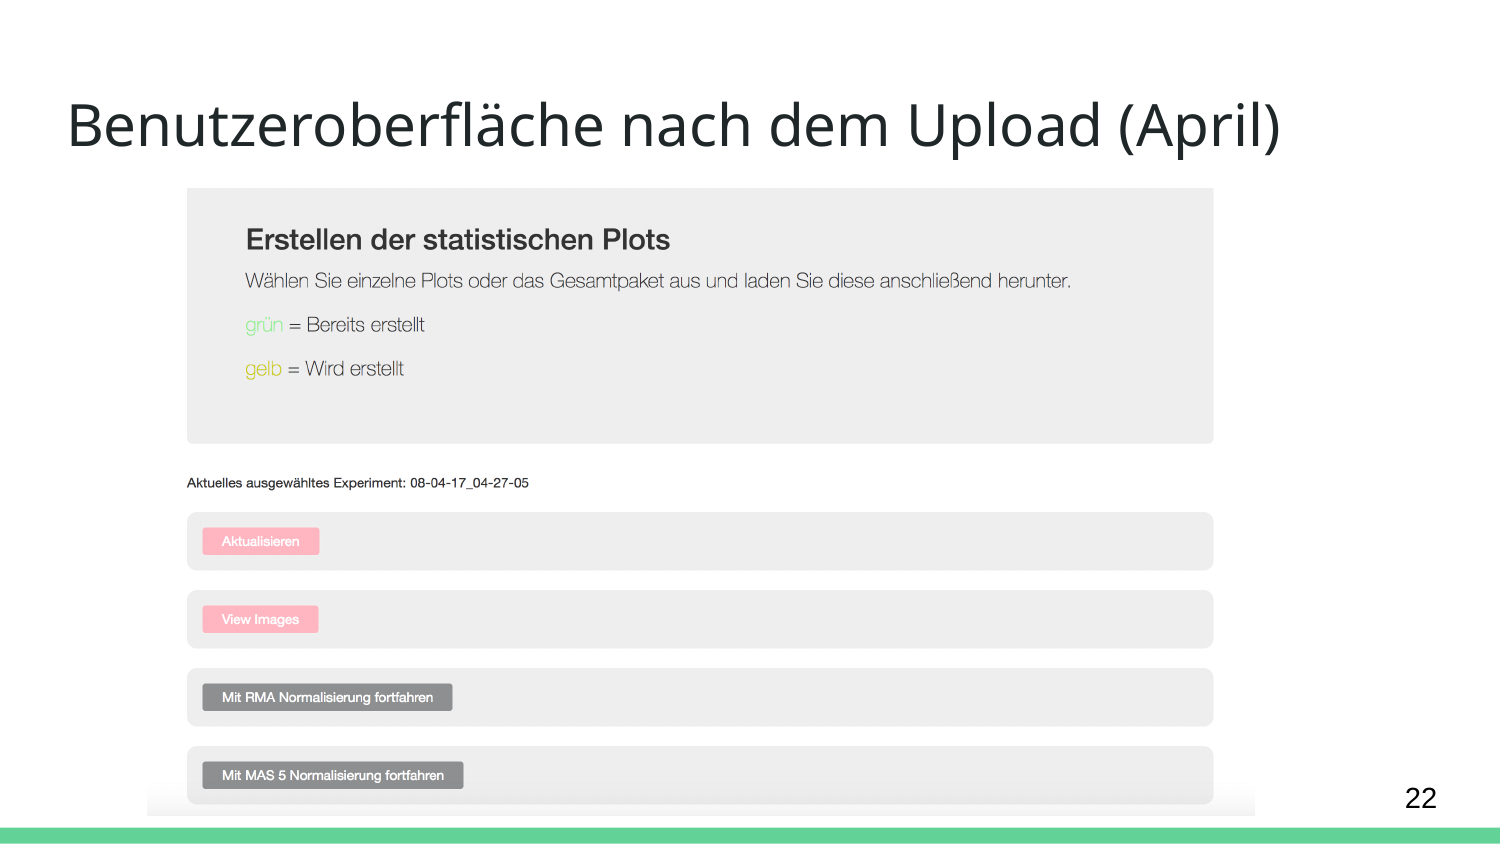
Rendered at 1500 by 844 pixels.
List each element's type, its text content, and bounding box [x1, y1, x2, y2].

title Benutzeroberfläche nach dem Upload (April) [51, 72, 1449, 167]
slide_number ‹#› [1389, 764, 1480, 830]
picture [146, 188, 1255, 816]
